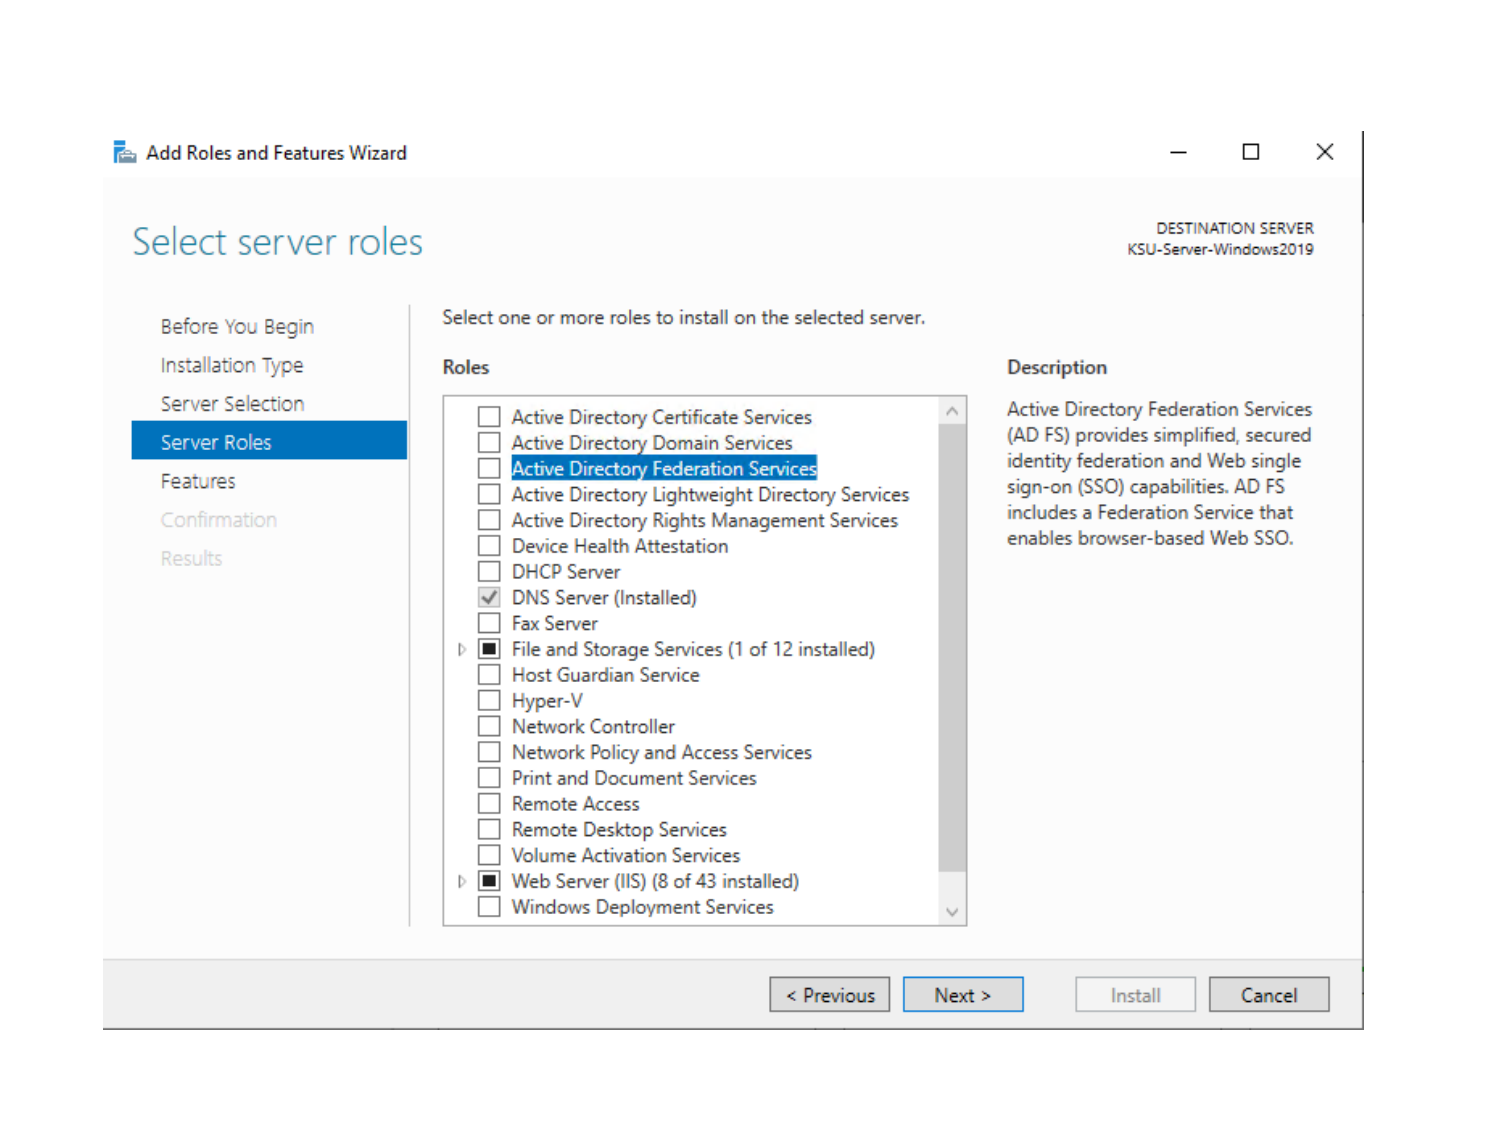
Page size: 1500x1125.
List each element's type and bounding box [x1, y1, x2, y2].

picture [103, 131, 1364, 1030]
